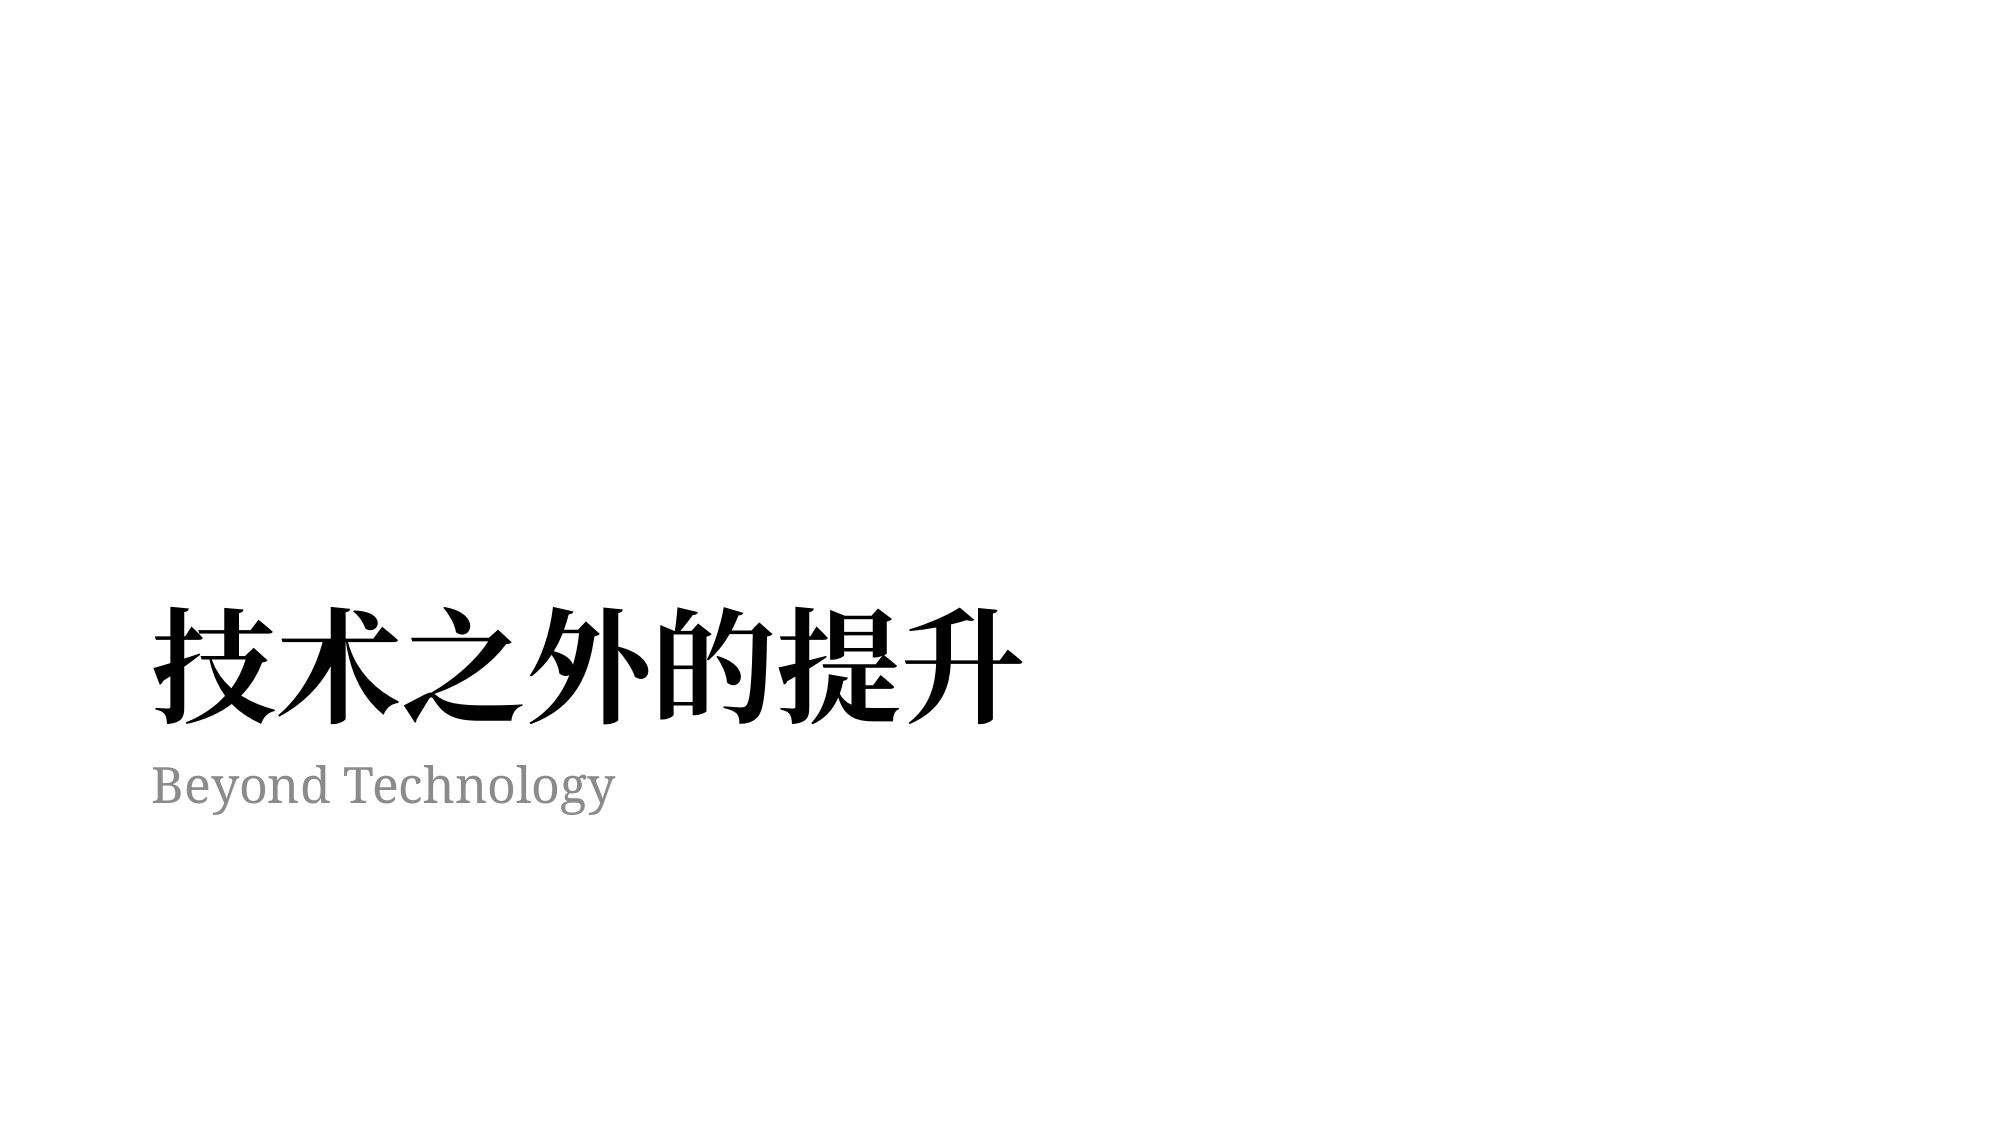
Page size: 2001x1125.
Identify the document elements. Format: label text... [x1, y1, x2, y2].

list Beyond Technology [136, 752, 1862, 999]
title 技术之外的提升 [136, 280, 1862, 749]
